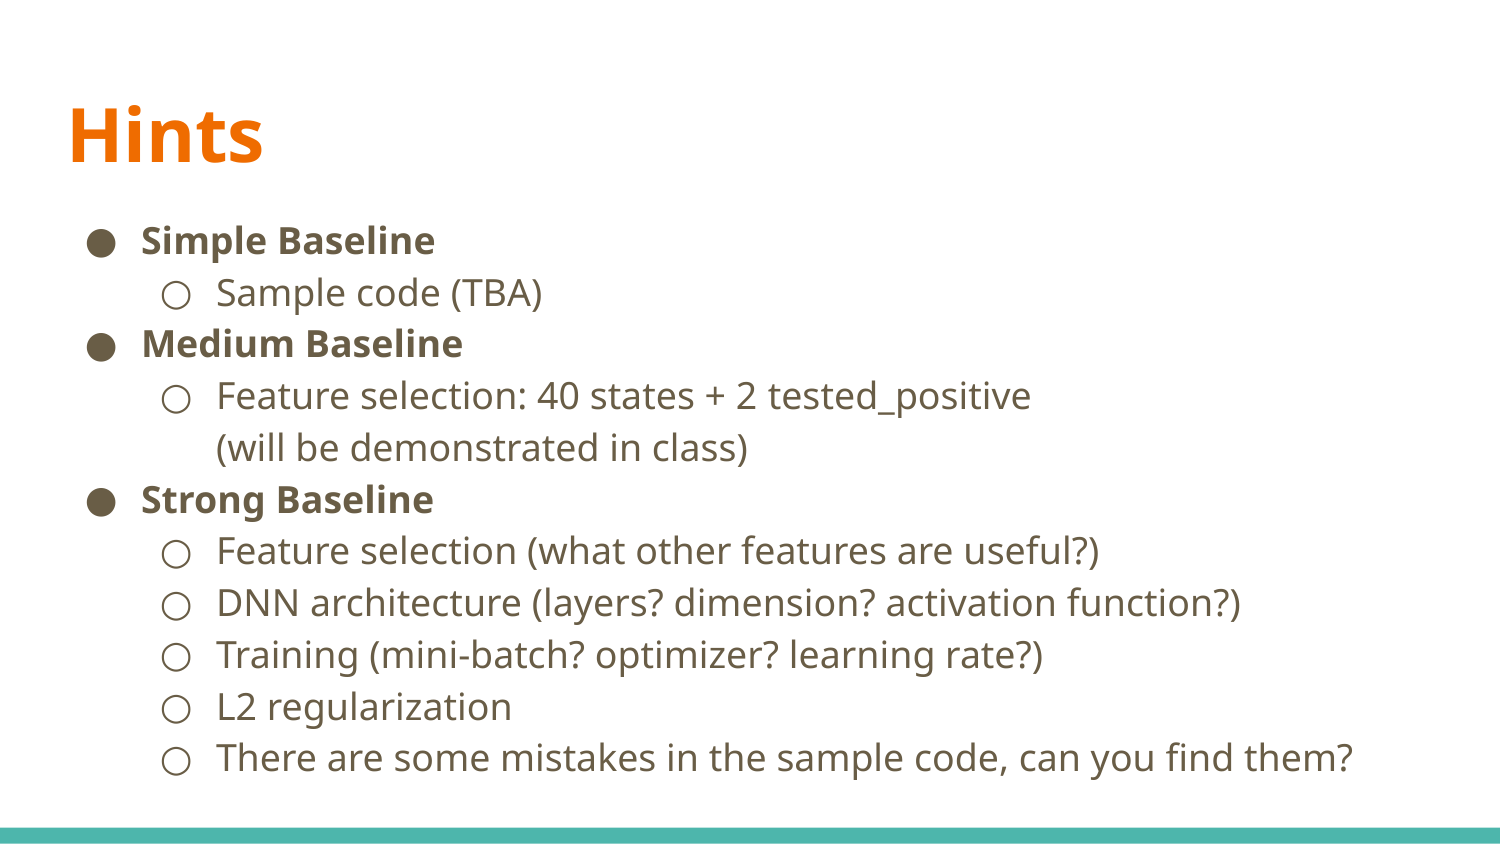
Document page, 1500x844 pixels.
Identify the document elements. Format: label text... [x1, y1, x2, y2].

title Hints [51, 72, 1449, 189]
list Simple Baseline Sample code (TBA) Medium Baseline Feature selection: 40 states + 2 tested_positive (will be demonstrated in class) Strong Baseline Feature selection (what other features are useful?) DNN architecture (layers? dimension? activation function?) Training (mini-batch? optimizer? learning rate?) L2 regularization There are some mistakes in the sample code, can you find them? [51, 195, 1449, 790]
